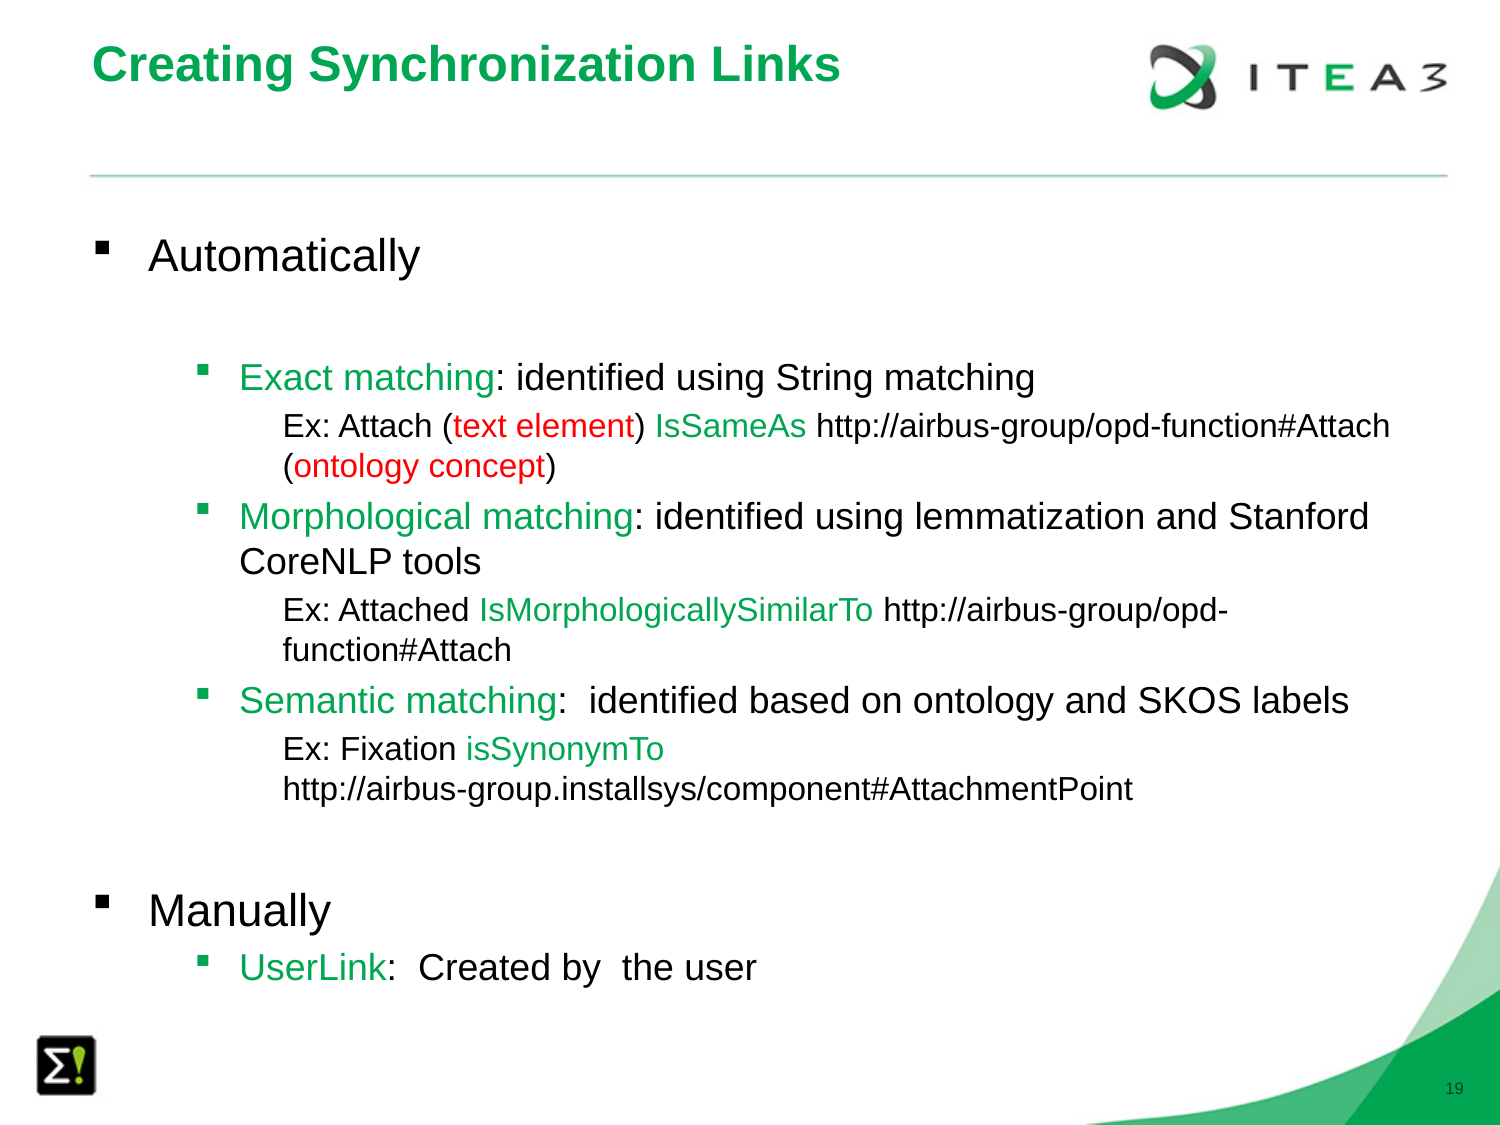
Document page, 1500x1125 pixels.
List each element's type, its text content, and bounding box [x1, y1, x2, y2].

list Automatically Exact matching: identified using String matching Ex: Attach (text element) IsSameAs http://airbus-group/opd-function#Attach (ontology concept) Morphological matching: identified using lemmatization and Stanford CoreNLP tools Ex: Attached IsMorphologicallySimilarTo http://airbus-group/opd-function#Attach Semantic matching: identified based on ontology and SKOS labels Ex: Fixation isSynonymTo http://airbus-group.installsys/component#AttachmentPoint Manually UserLink: Created by the user [76, 218, 1447, 1046]
picture [0, 0, 1500, 1125]
title Creating Synchronization Links [76, 23, 1099, 160]
